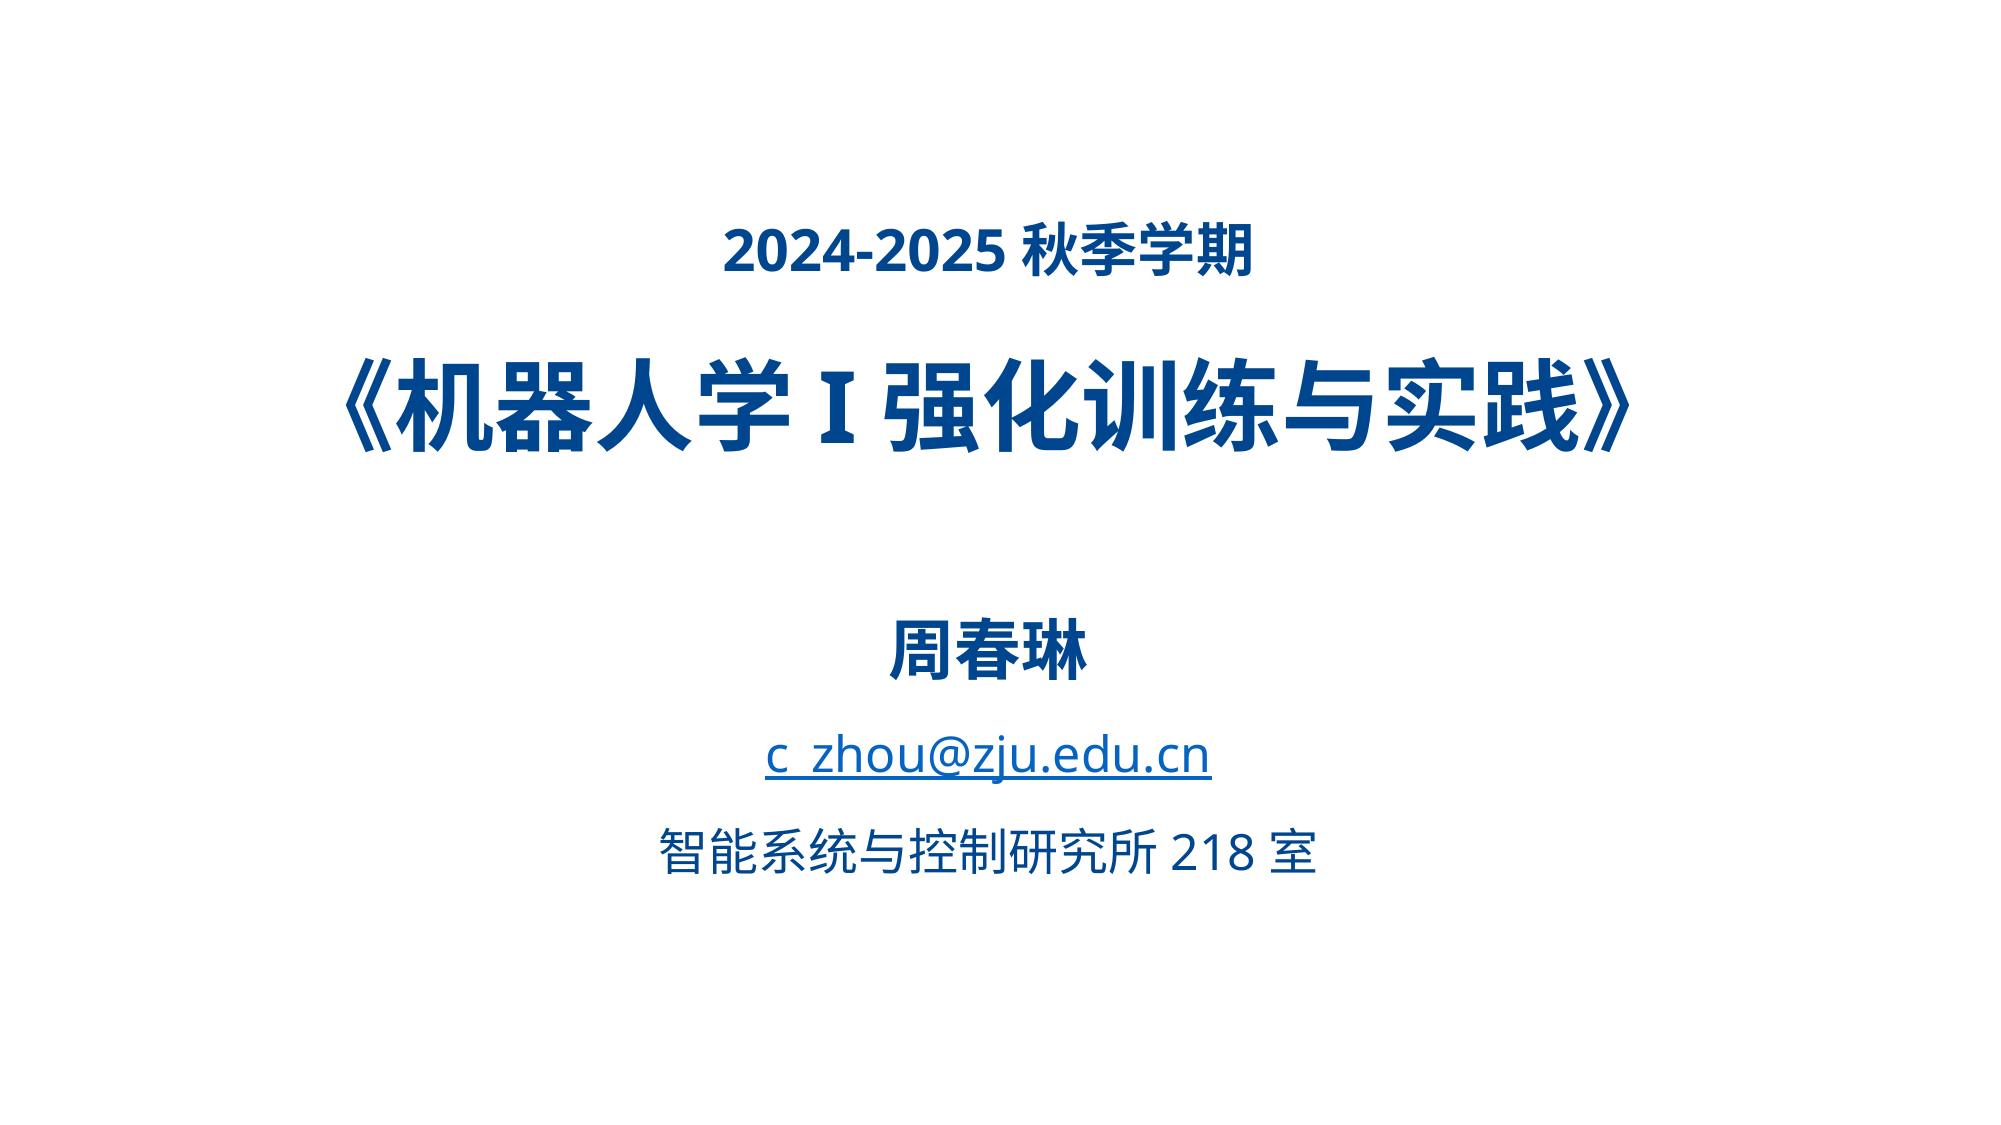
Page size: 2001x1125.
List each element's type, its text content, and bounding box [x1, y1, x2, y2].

text_box 2024-2025秋季学期 《机器人学I强化训练与实践》 周春琳 c_zhou@zju.edu.cn 智能系统与控制研究所218室 [228, 170, 1749, 978]
